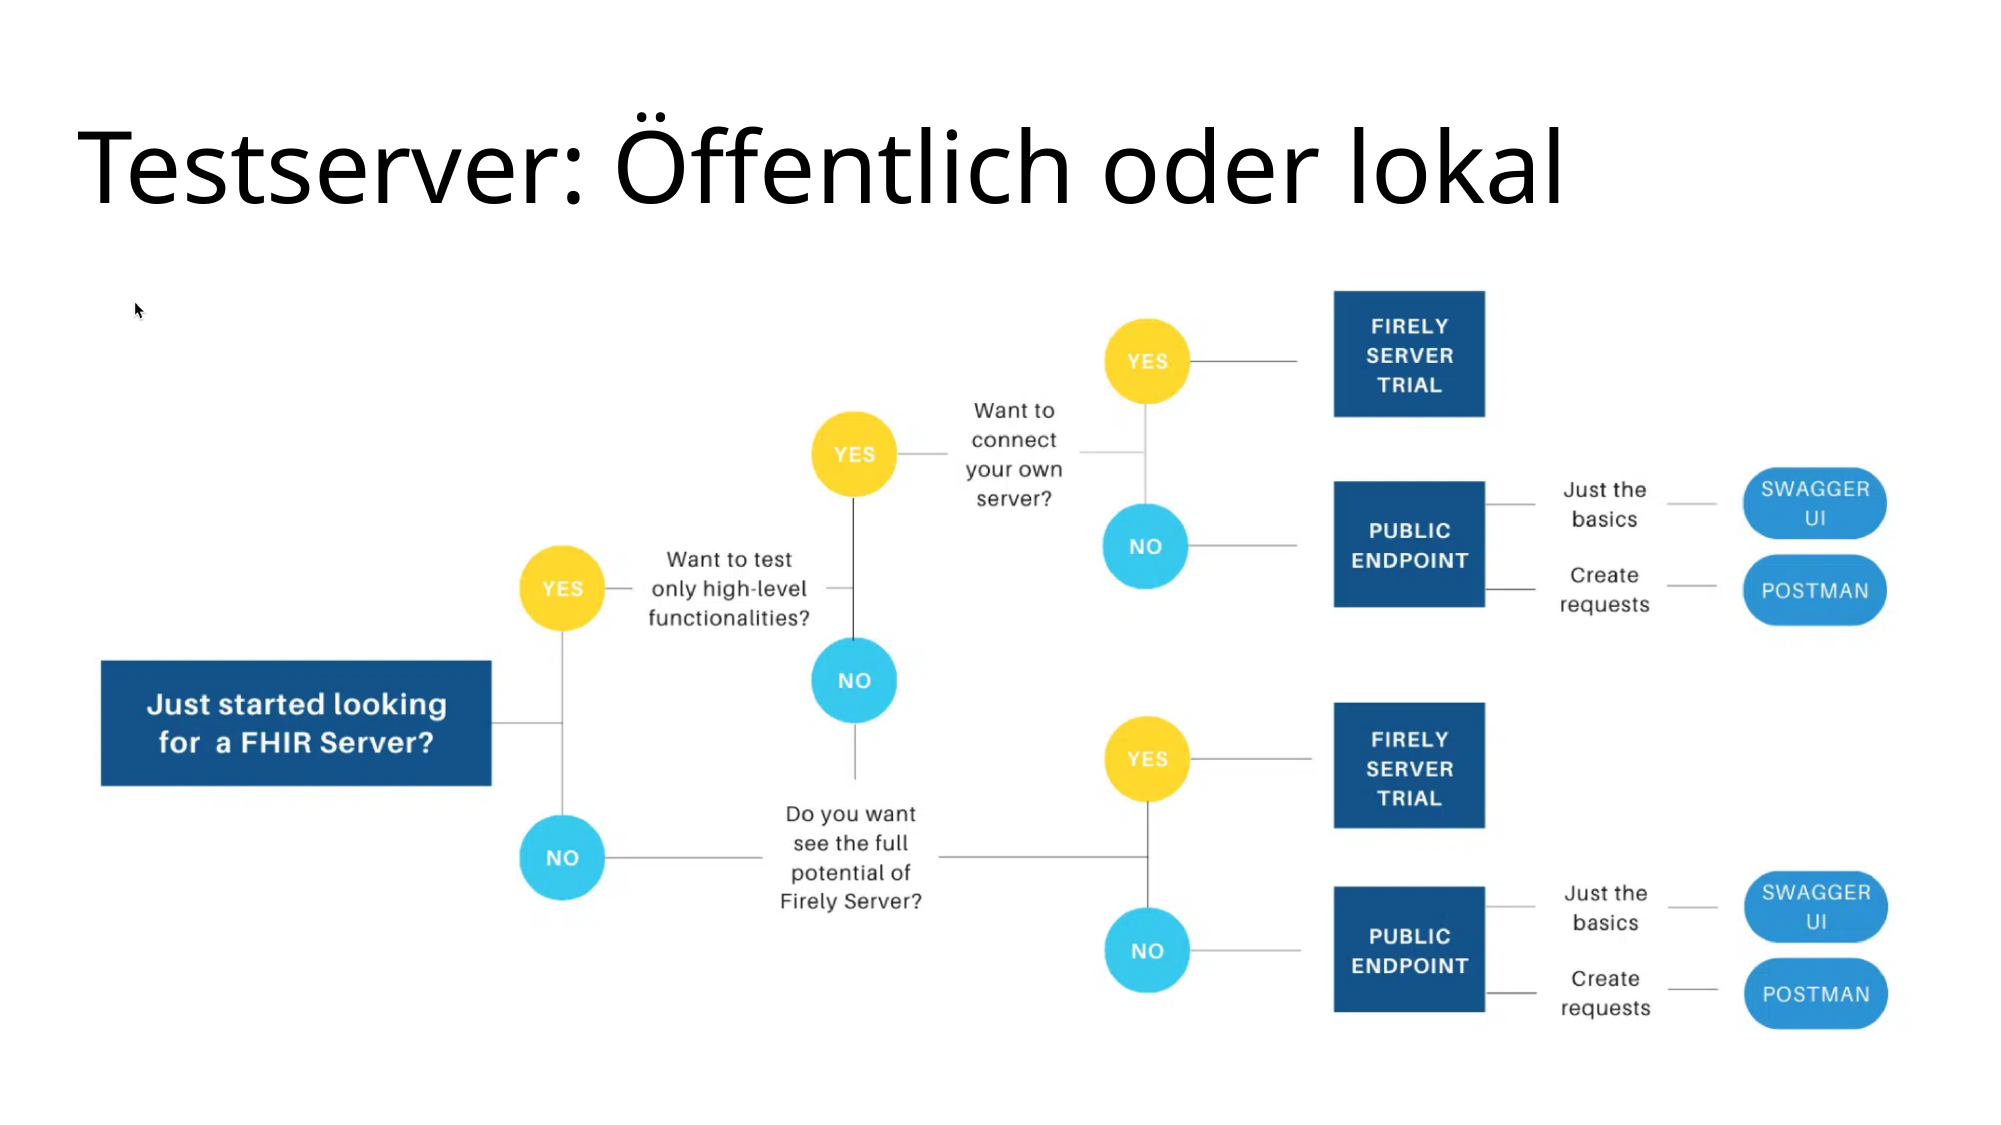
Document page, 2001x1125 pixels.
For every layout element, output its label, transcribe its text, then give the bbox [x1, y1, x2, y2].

picture [89, 278, 1910, 1034]
title Testserver: Öffentlich oder lokal [62, 62, 1938, 280]
